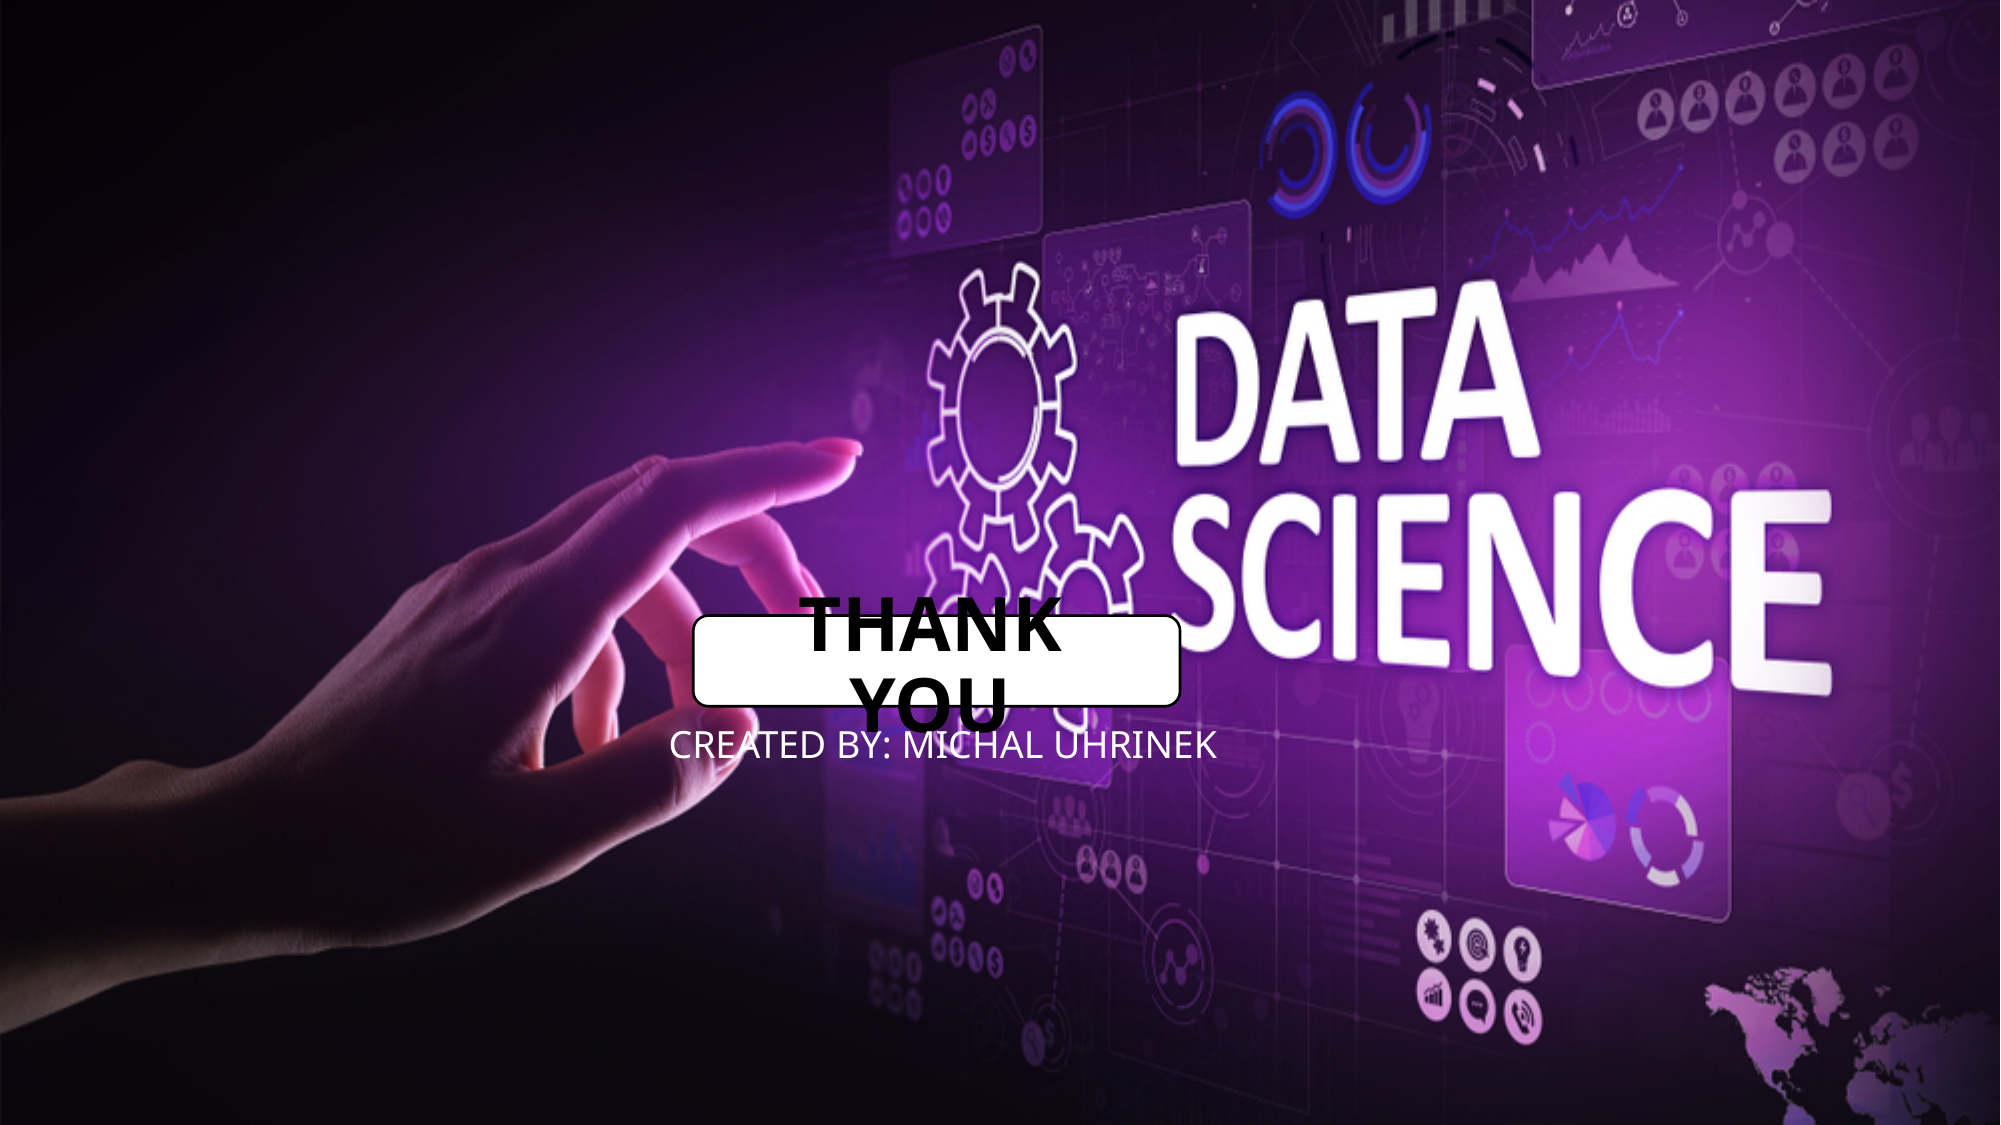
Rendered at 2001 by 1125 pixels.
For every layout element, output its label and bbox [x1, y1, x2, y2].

text_box [693, 615, 1181, 714]
picture [0, 0, 2000, 1125]
